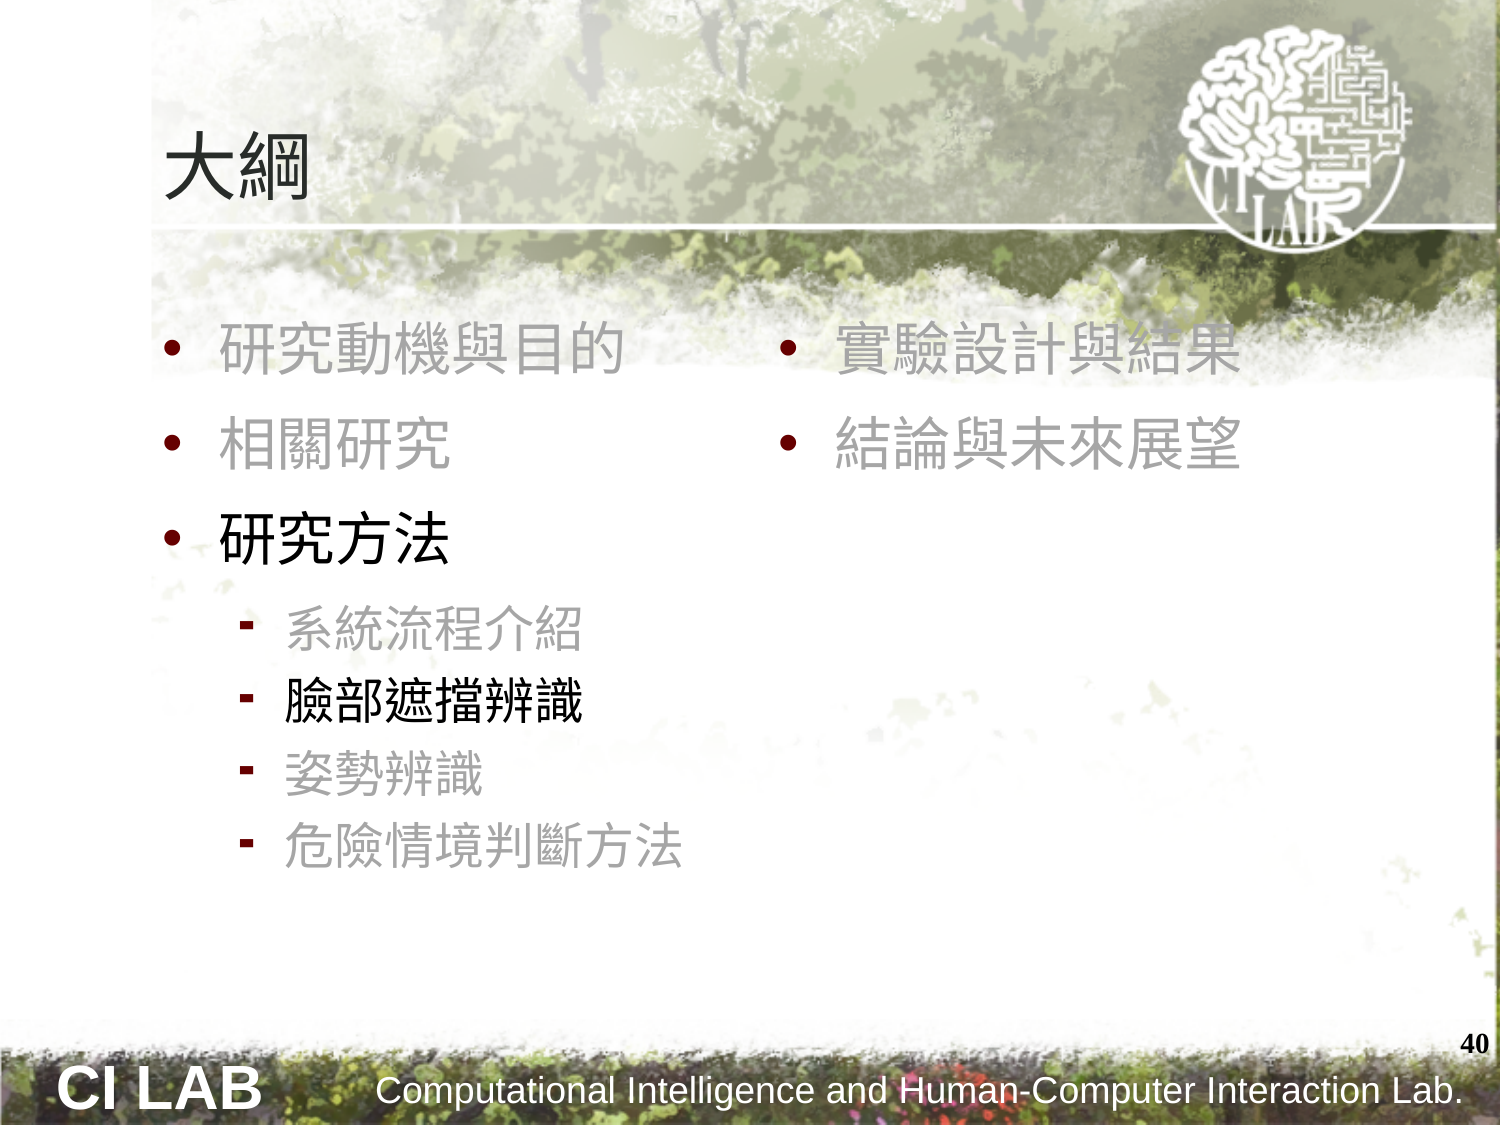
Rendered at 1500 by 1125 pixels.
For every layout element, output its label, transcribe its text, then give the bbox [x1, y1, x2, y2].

slide_number 40 [1426, 985, 1500, 1067]
title 大綱 [147, 31, 1448, 219]
picture [0, 0, 1500, 1125]
text_box 研究動機與目的 相關研究 研究方法 系統流程介紹 臉部遮擋辨識 姿勢辨識 危險情境判斷方法 實驗設計與結果 結論與未來展望 [147, 304, 1410, 961]
